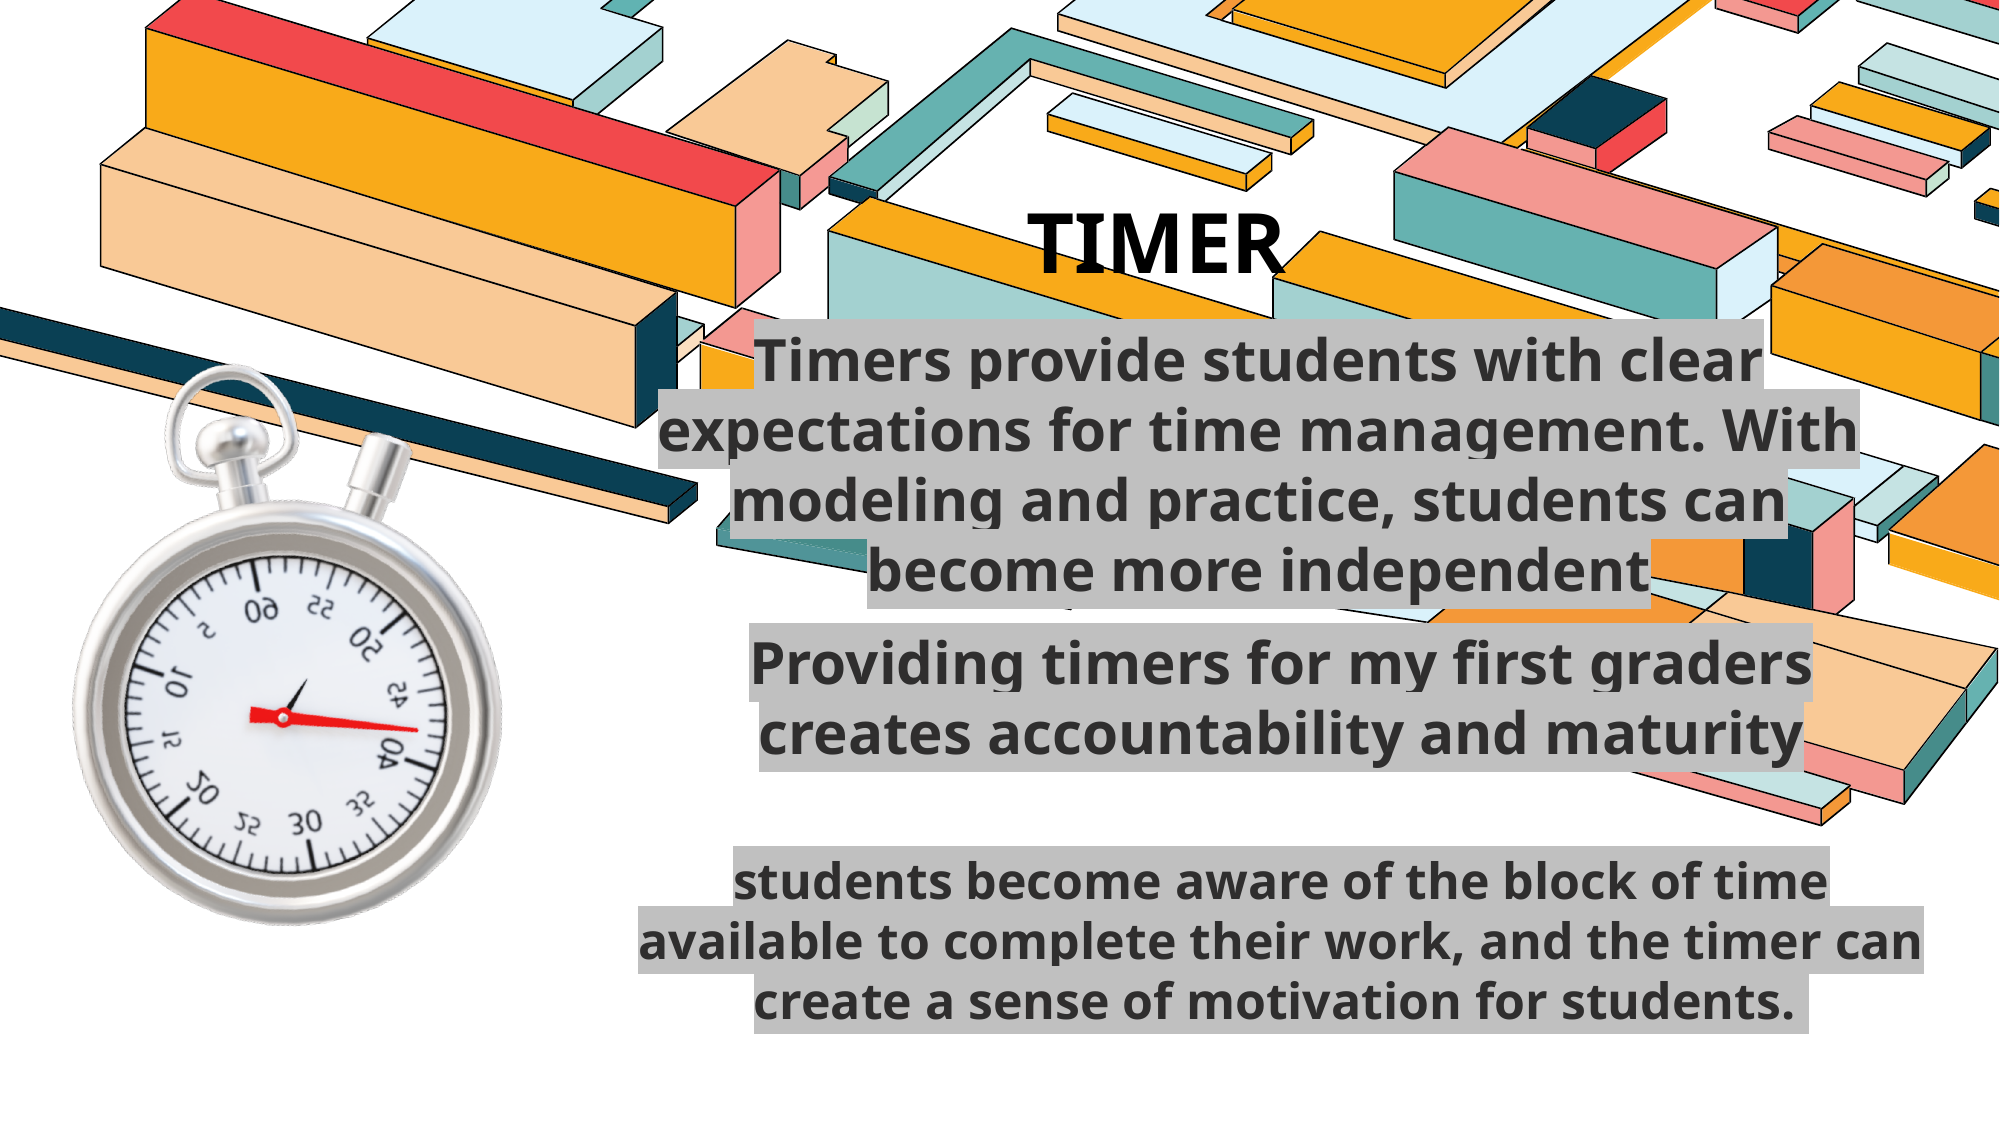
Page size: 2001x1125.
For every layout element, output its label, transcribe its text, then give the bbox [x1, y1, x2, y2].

text_box Providing timers for my first graders creates accountability and maturity [623, 619, 1940, 774]
text_box students become aware of the block of time available to complete their work, and the timer can create a sense of motivation for students. [623, 841, 1940, 1037]
text_box Timers provide students with clear expectations for time management. With modeling and practice, students can become more independent [610, 315, 1908, 611]
title TIMER [641, 86, 2000, 300]
picture [0, 317, 546, 977]
